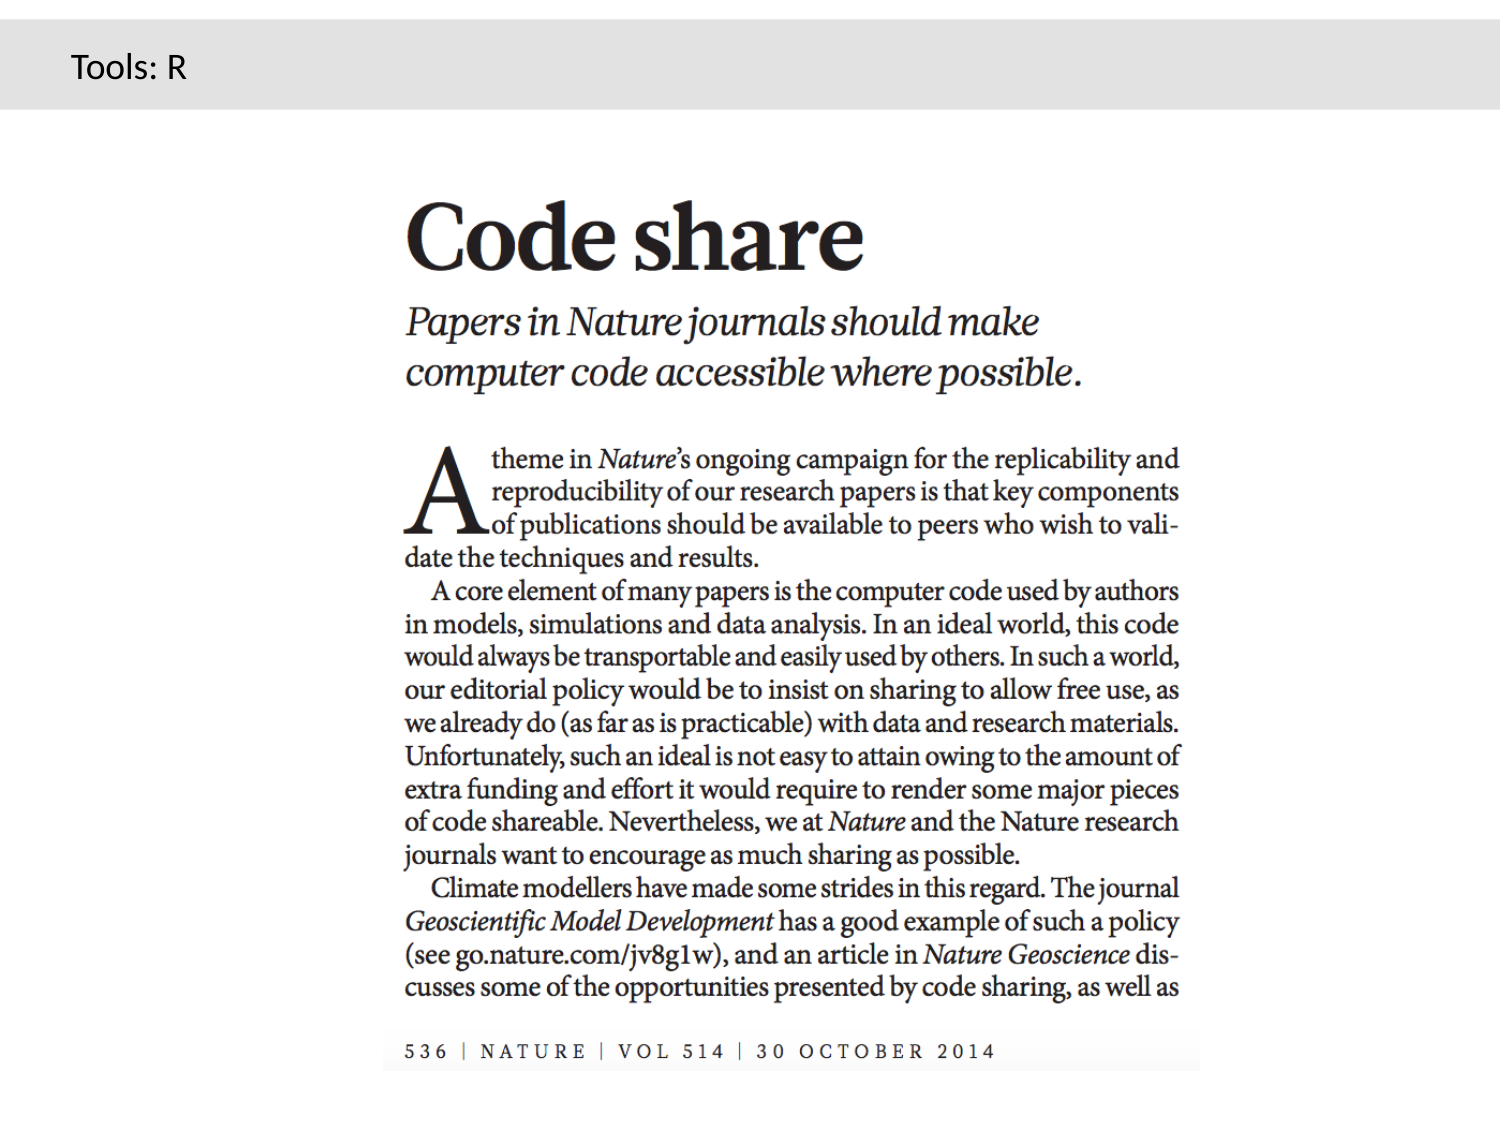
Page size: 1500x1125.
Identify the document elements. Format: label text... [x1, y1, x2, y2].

picture [383, 183, 1200, 1071]
text_box Tools: R [0, 19, 1500, 110]
